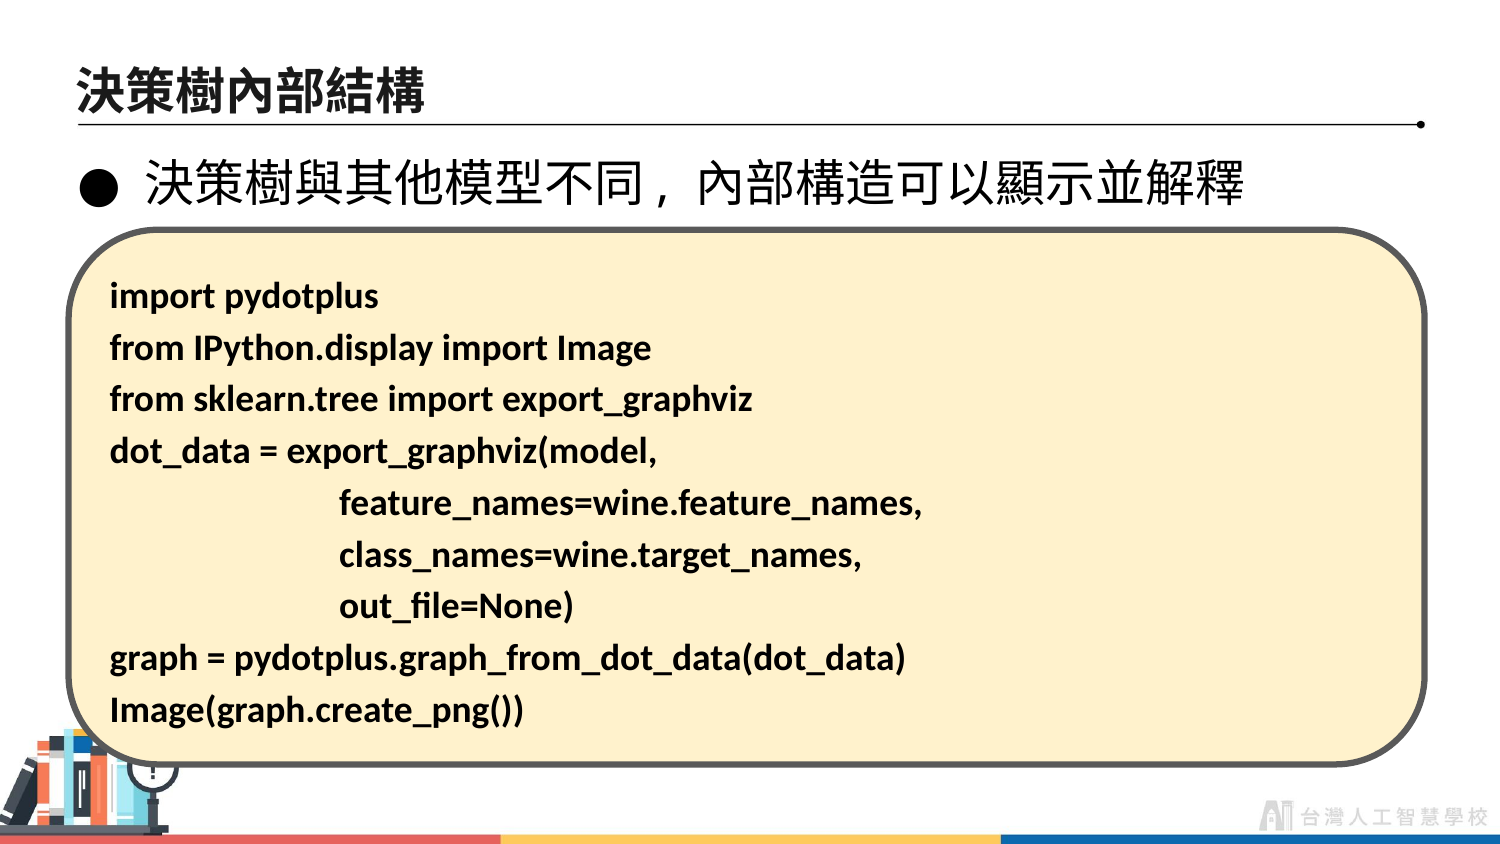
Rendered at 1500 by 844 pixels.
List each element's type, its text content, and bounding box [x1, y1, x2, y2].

title 決策樹內部結構 [75, 57, 1147, 132]
picture [0, 0, 1500, 844]
text_box import pydotplus from IPython.display import Image from sklearn.tree import export_graphviz dot_data = export_graphviz(model, feature_names=wine.feature_names, class_names=wine.target_names, out_file=None) graph = pydotplus.graph_from_dot_data(dot_data) Image(graph.create_png()) [68, 229, 1425, 765]
text_box 決策樹與其他模型不同, 內部構造可以顯示並解釋 [75, 141, 1447, 320]
